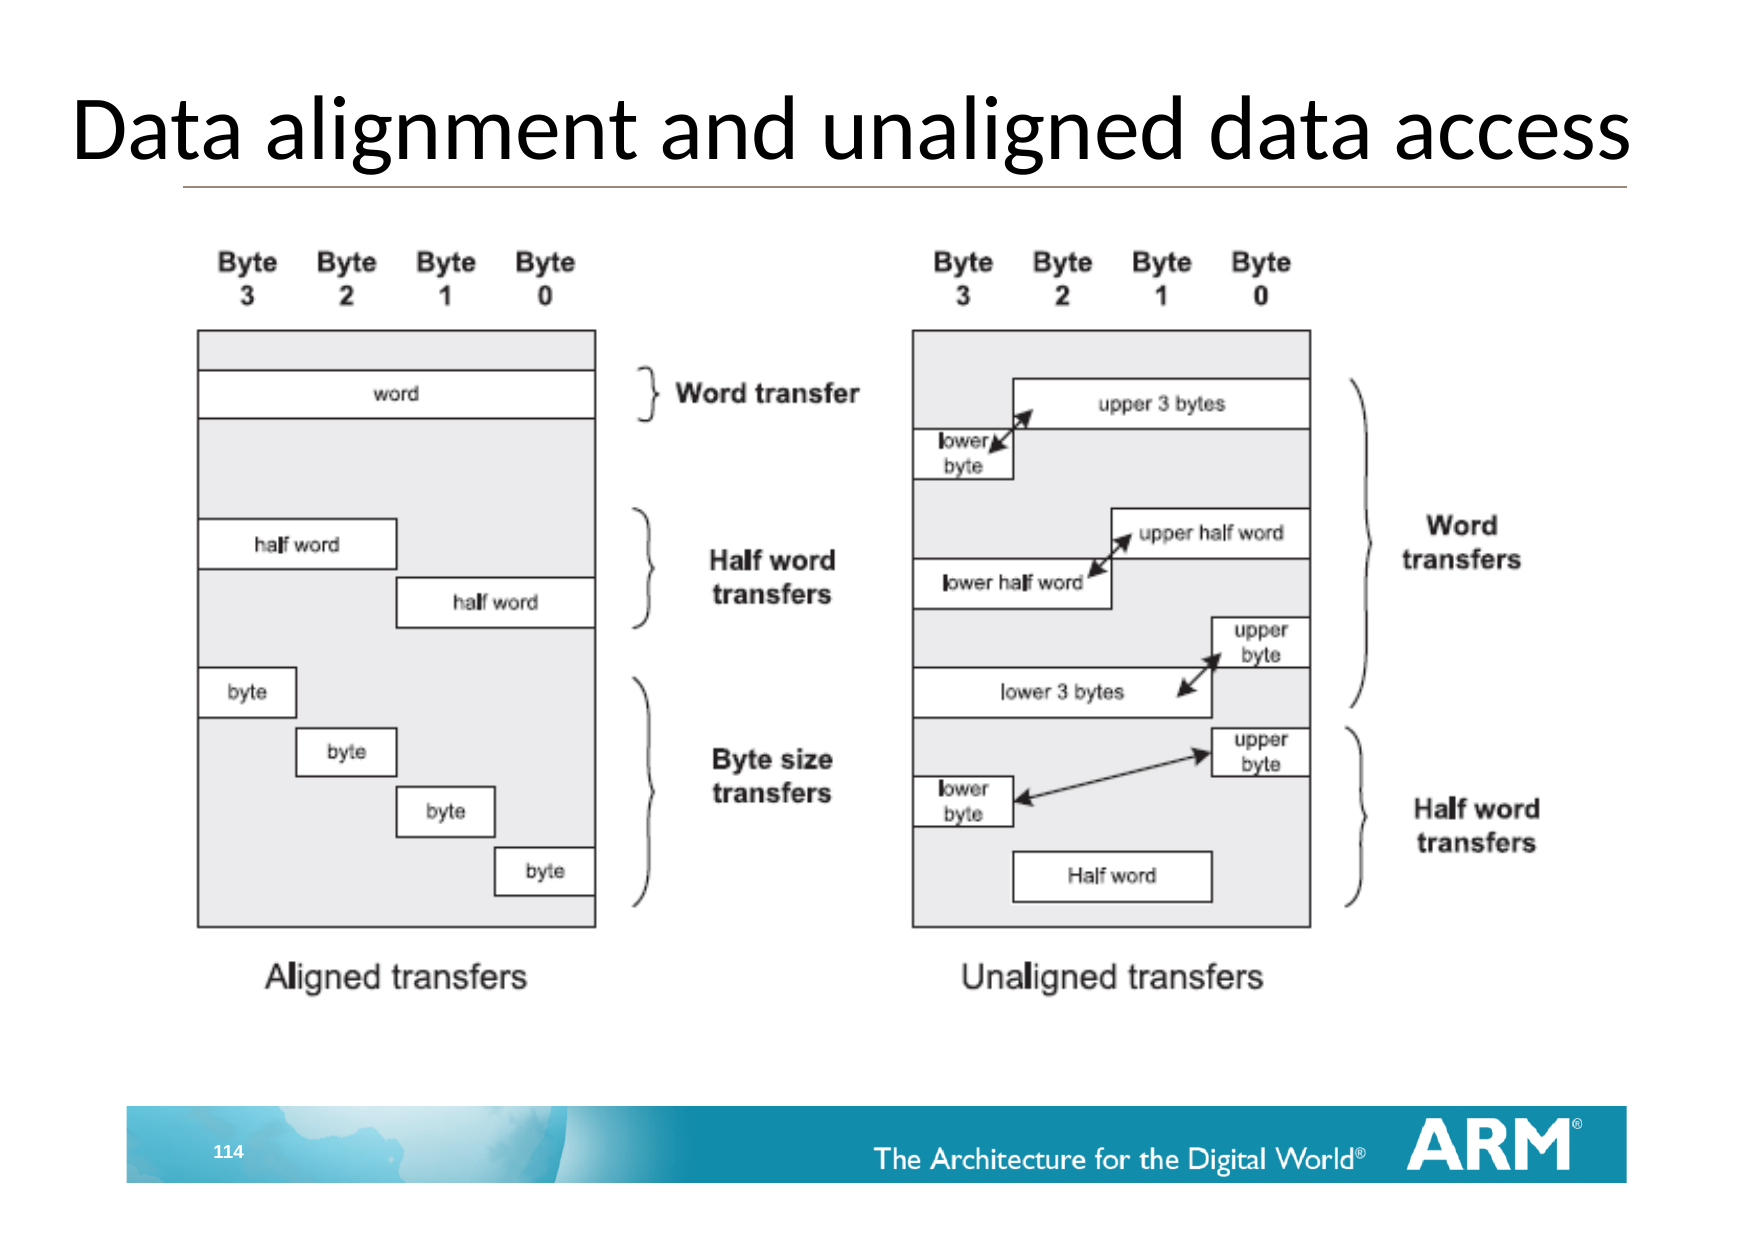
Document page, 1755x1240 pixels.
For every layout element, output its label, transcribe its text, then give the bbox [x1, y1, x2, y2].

title Data alignment and unaligned data access [50, 80, 1657, 172]
picture [126, 1106, 1627, 1183]
slide_number 114 [198, 1139, 287, 1187]
picture [185, 238, 1569, 1002]
